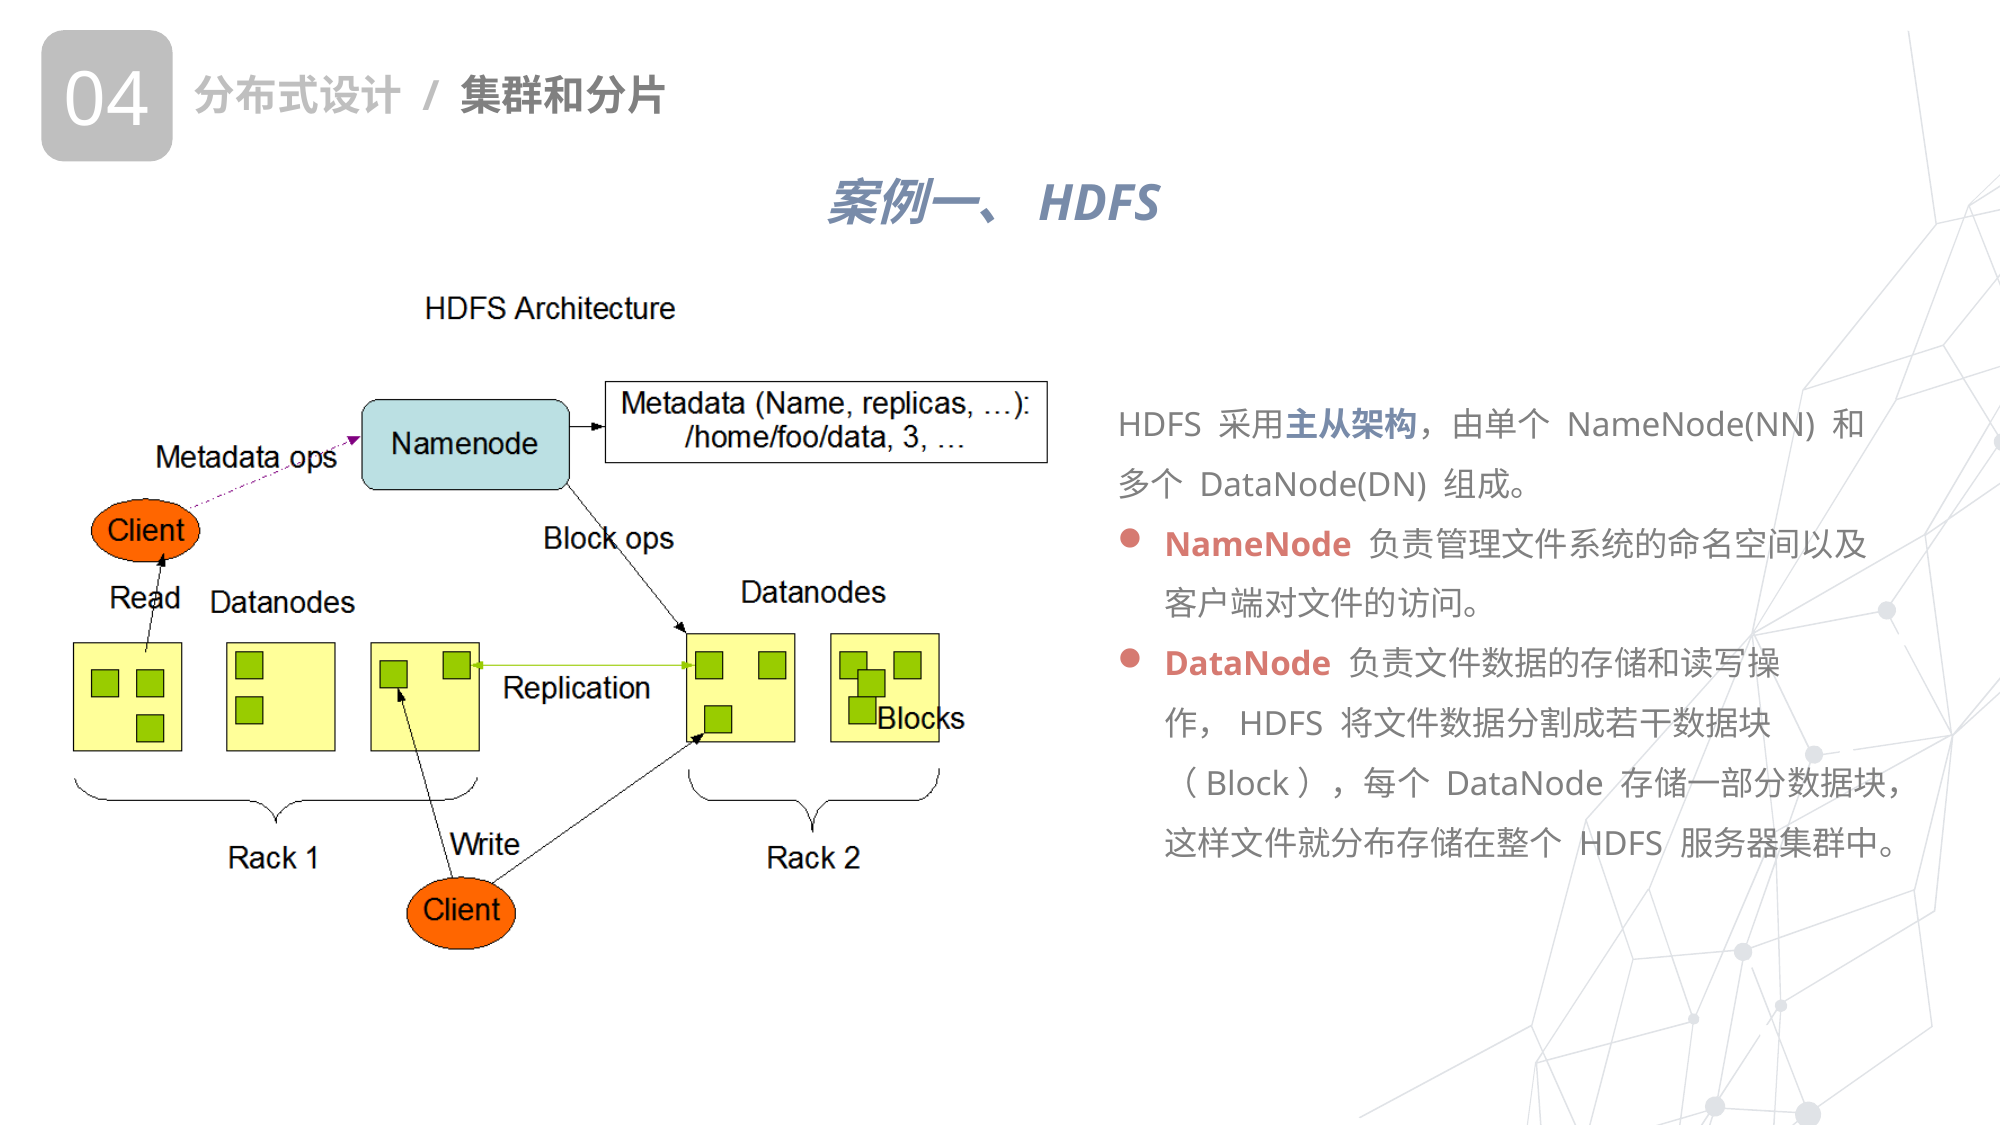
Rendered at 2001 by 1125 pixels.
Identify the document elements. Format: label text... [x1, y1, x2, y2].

picture [64, 282, 1049, 962]
text_box 案例一、HDFS [603, 163, 1384, 239]
text_box [1358, 30, 2000, 1125]
text_box 04 [41, 30, 173, 162]
text_box 分布式设计 / 集群和分片 [194, 35, 958, 138]
text_box HDFS 采用主从架构，由单个 NameNode(NN) 和多个 DataNode(DN) 组成。 NameNode 负责管理文件系统的命名空间以及客户端对文件的访问。 DataNode 负责文件数据的存储和读写操作，HDFS 将文件数据分割成若干数据块（Block），每个 DataNode 存储一部分数据块，这样文件就分布存储在整个 HDFS 服务器集群中。 [1102, 375, 1907, 870]
